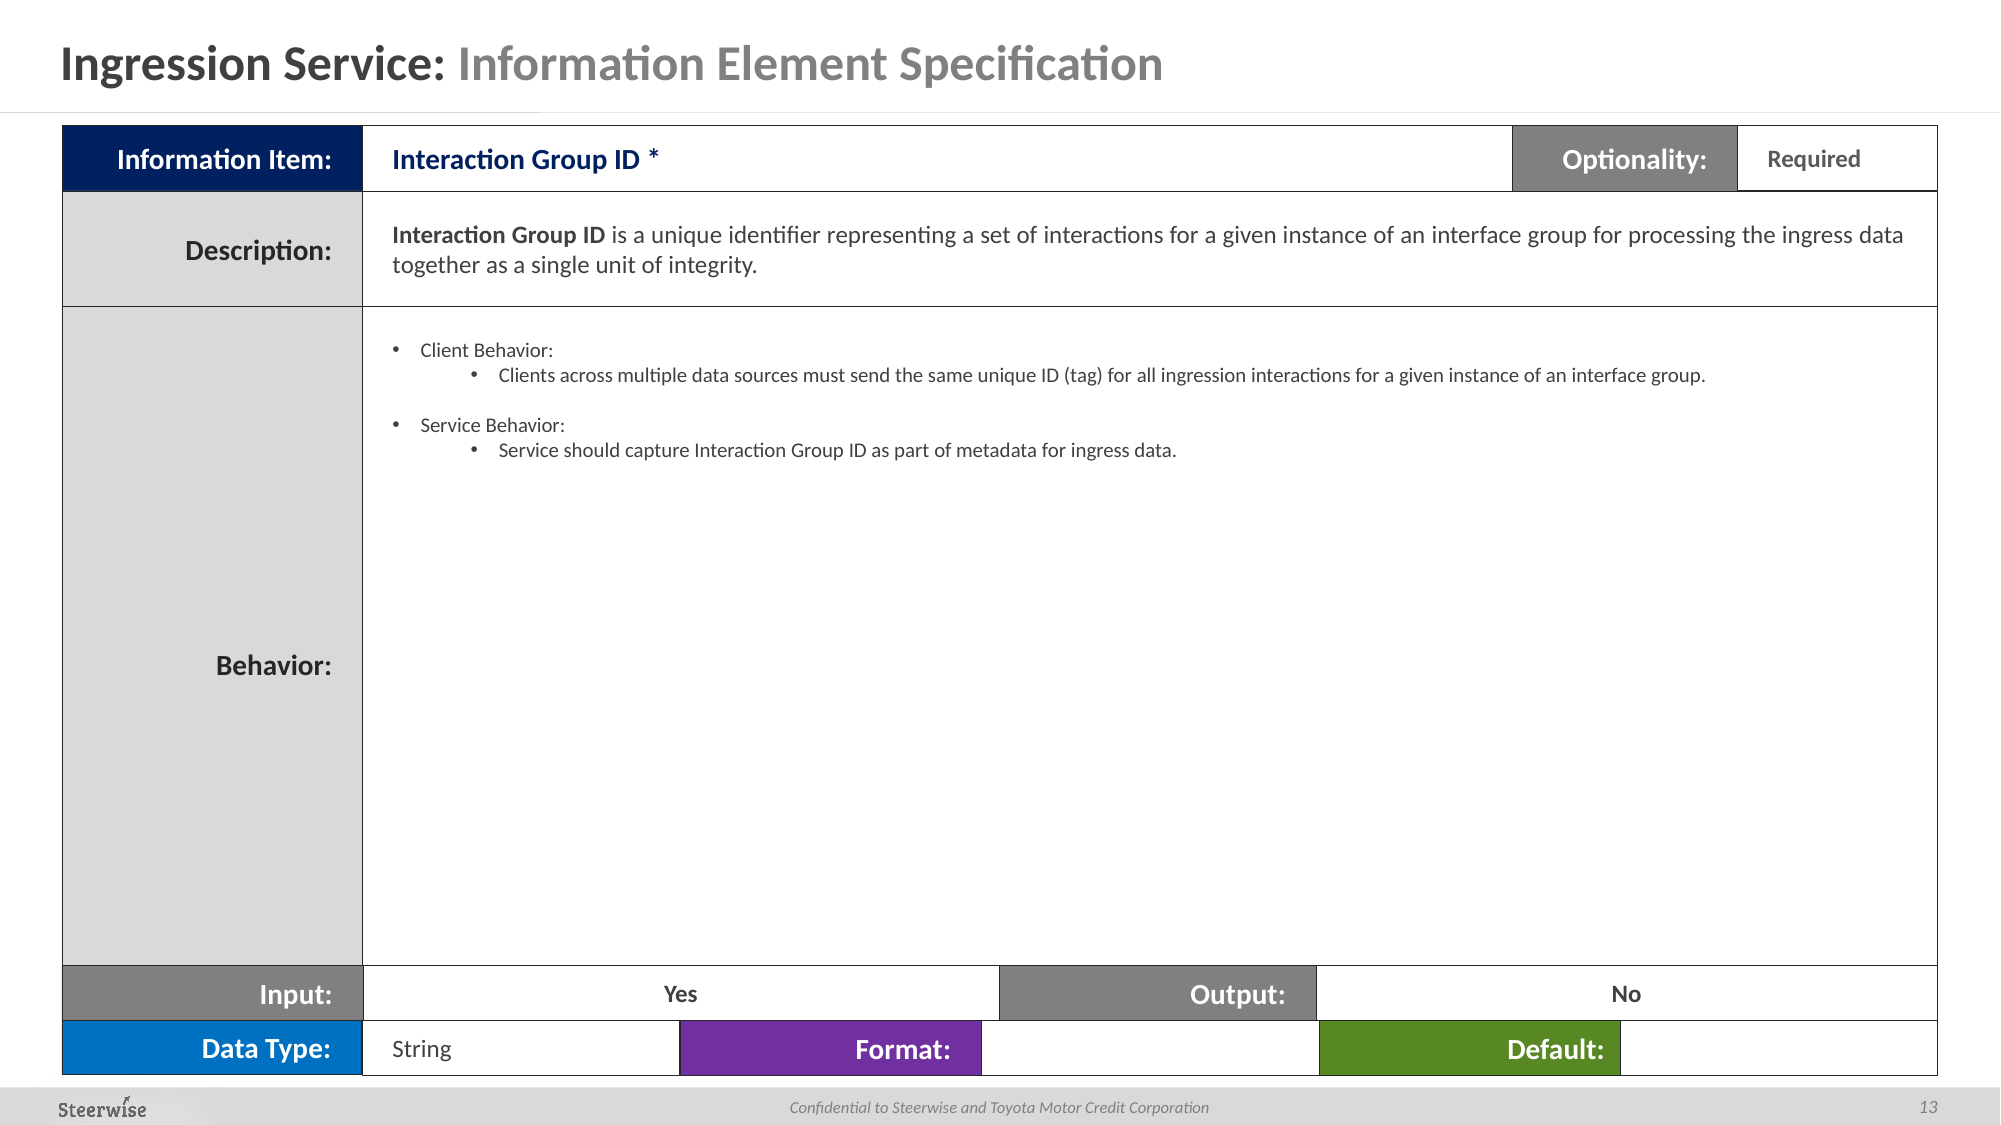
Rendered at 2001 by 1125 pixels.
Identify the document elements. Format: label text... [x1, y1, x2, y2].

text_box Optionality: [1510, 123, 1735, 193]
text_box Data Type: [60, 1030, 363, 1077]
text_box Interaction Group ID * [360, 123, 1510, 193]
text_box Description: [60, 189, 364, 305]
text_box Default: [1321, 1032, 1618, 1077]
text_box String [363, 1032, 679, 1077]
text_box Interaction Group ID is a unique identifier representing a set of interactions for a given instance of an interface group for processing the ingress data together as a single unit of integrity. [364, 193, 1939, 305]
text_box [979, 1032, 1321, 1077]
text_box Required [1735, 123, 1939, 193]
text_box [61, 965, 1938, 1021]
text_box Format: [678, 1032, 980, 1077]
text_box Client Behavior: Clients across multiple data sources must send the same unique ID (tag) for all ingression interactions for a given instance of an interface group. Service Behavior: Service should capture Interaction Group ID as part of metadata for ingress data. [364, 305, 1939, 963]
text_box [1618, 1032, 1939, 1077]
slide_number 13 [1875, 1087, 1982, 1125]
text_box Information Item: [60, 123, 360, 189]
picture [53, 1089, 151, 1122]
title Ingression Service: Information Element Specification [0, 23, 1999, 97]
text_box Behavior: [60, 305, 364, 965]
